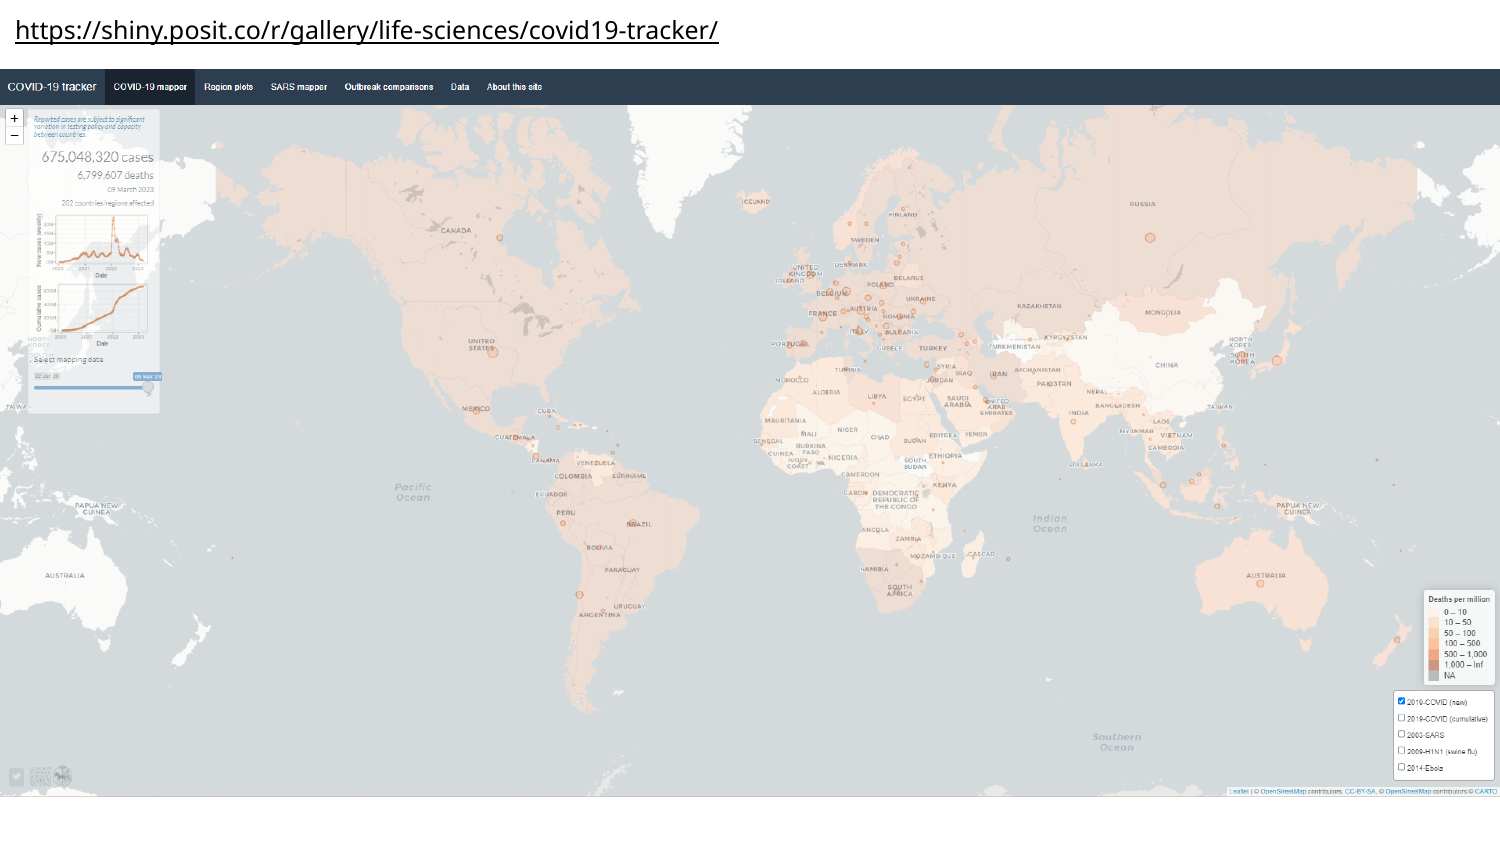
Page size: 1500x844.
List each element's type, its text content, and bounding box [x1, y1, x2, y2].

text_box https://shiny.posit.co/r/gallery/life-sciences/covid19-tracker/ [0, 0, 897, 64]
picture [0, 68, 1500, 797]
